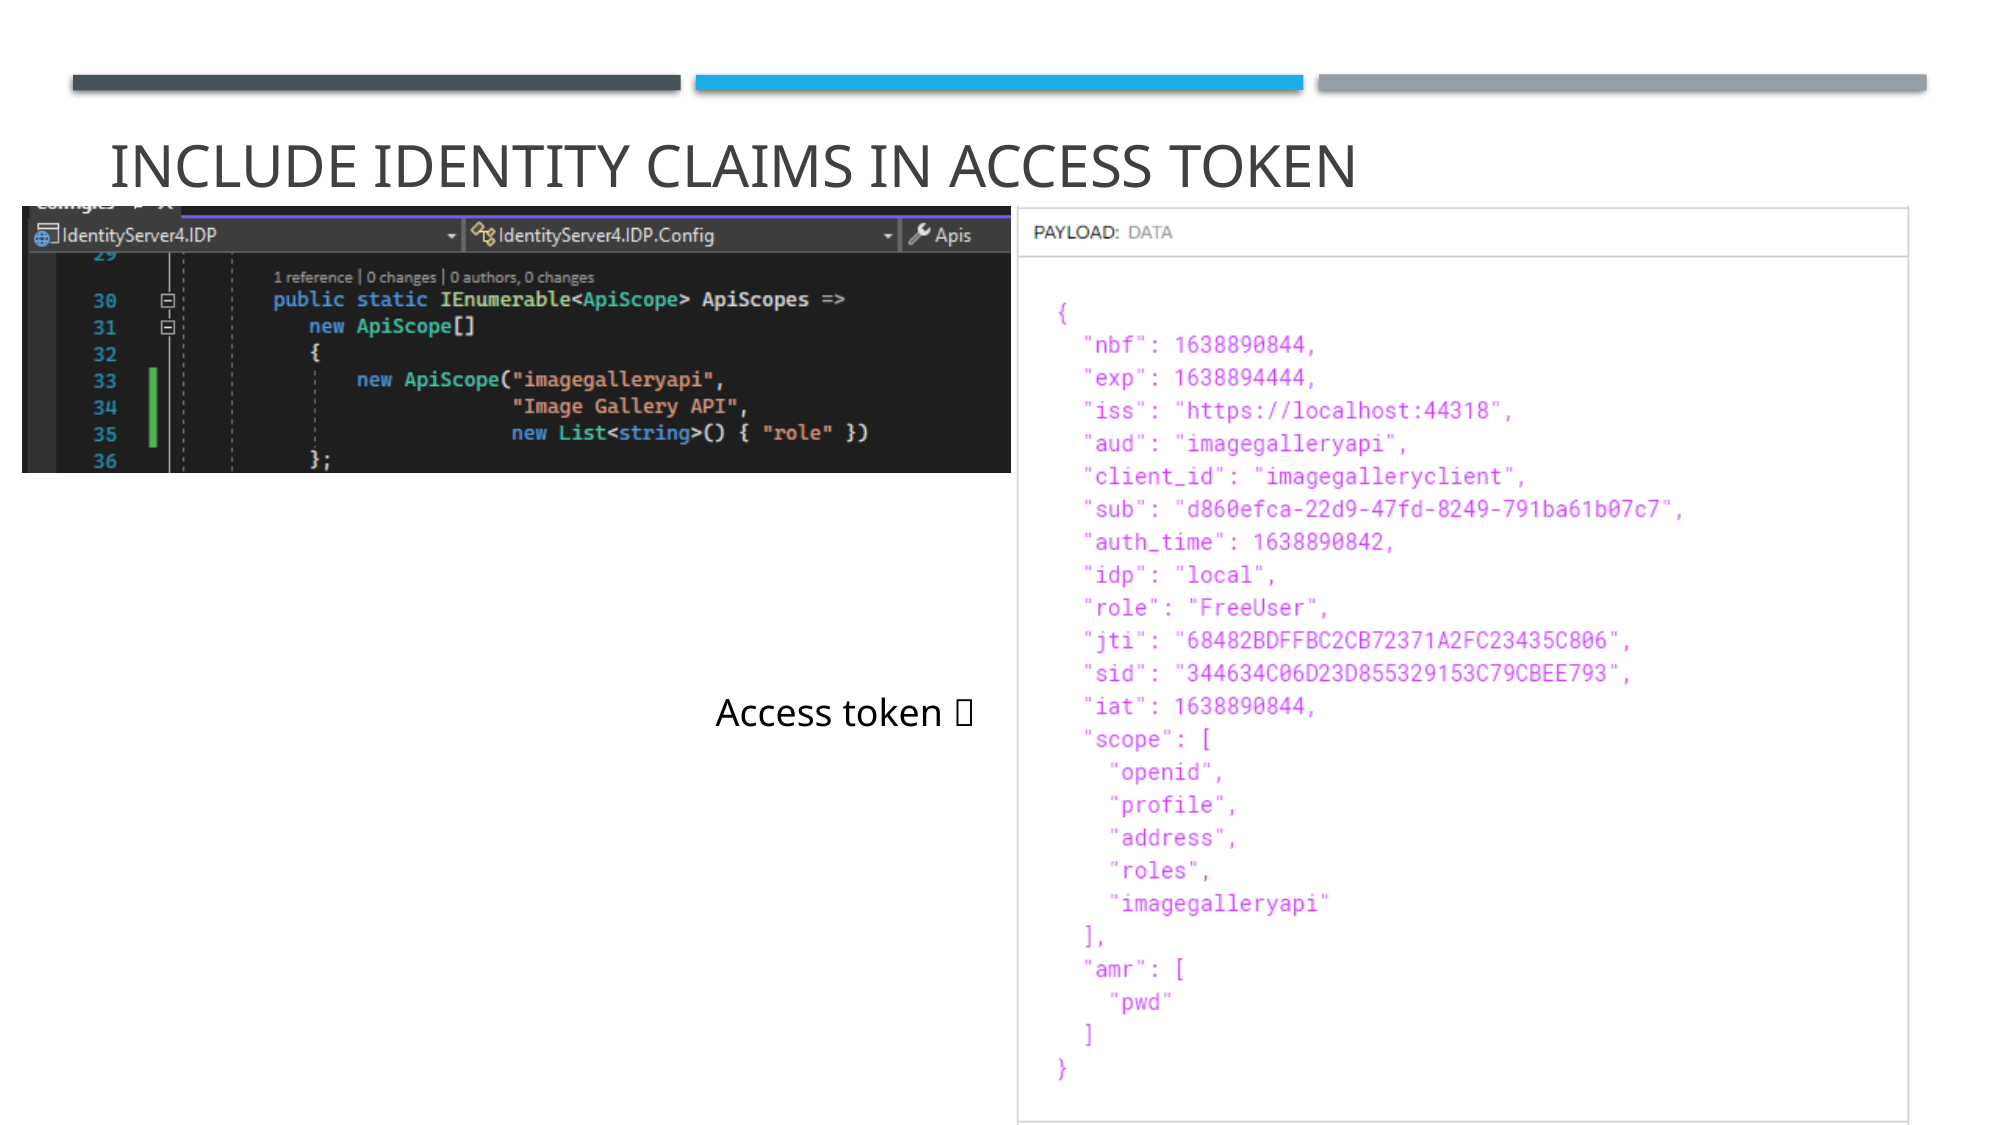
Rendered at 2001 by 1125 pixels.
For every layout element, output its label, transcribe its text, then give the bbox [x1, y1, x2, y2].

text_box Access token  [700, 681, 991, 742]
title Include Identity claims in access token [95, 115, 1905, 204]
picture [22, 205, 1925, 1125]
